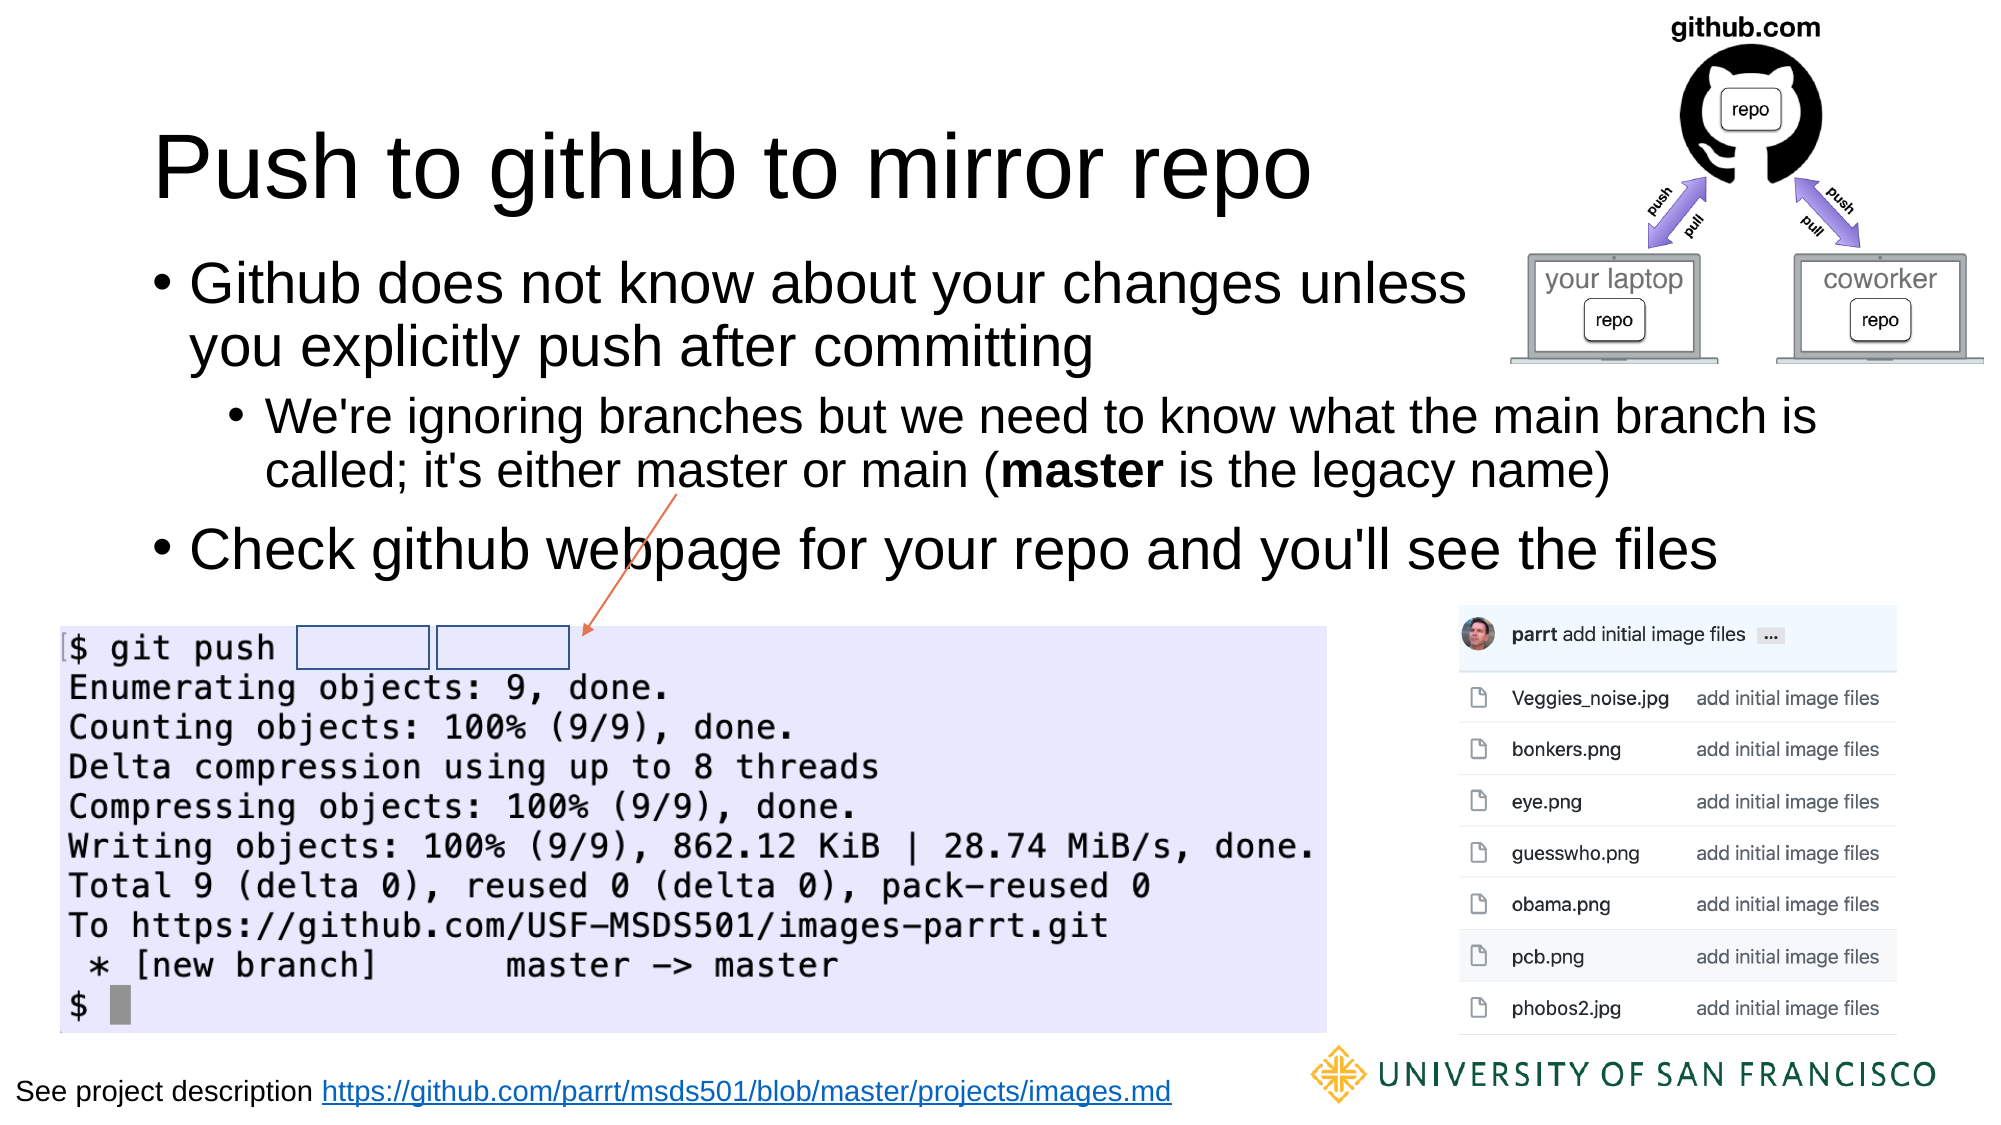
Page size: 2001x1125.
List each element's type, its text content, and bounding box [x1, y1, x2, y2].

picture [1509, 4, 1984, 364]
picture [1459, 605, 1897, 1044]
list Github does not know about your changes unless you explicitly push after committing We're ignoring branches but we need to know what the main branch is called; it's either master or main (master is the legacy name) Check github webpage for your repo and you'll see the files [137, 246, 1863, 1014]
title Push to github to mirror repo [137, 59, 1509, 246]
text_box See project description https://github.com/parrt/msds501/blob/master/projects/images.md [0, 1065, 1196, 1115]
picture [60, 626, 1327, 1033]
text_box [582, 493, 677, 637]
